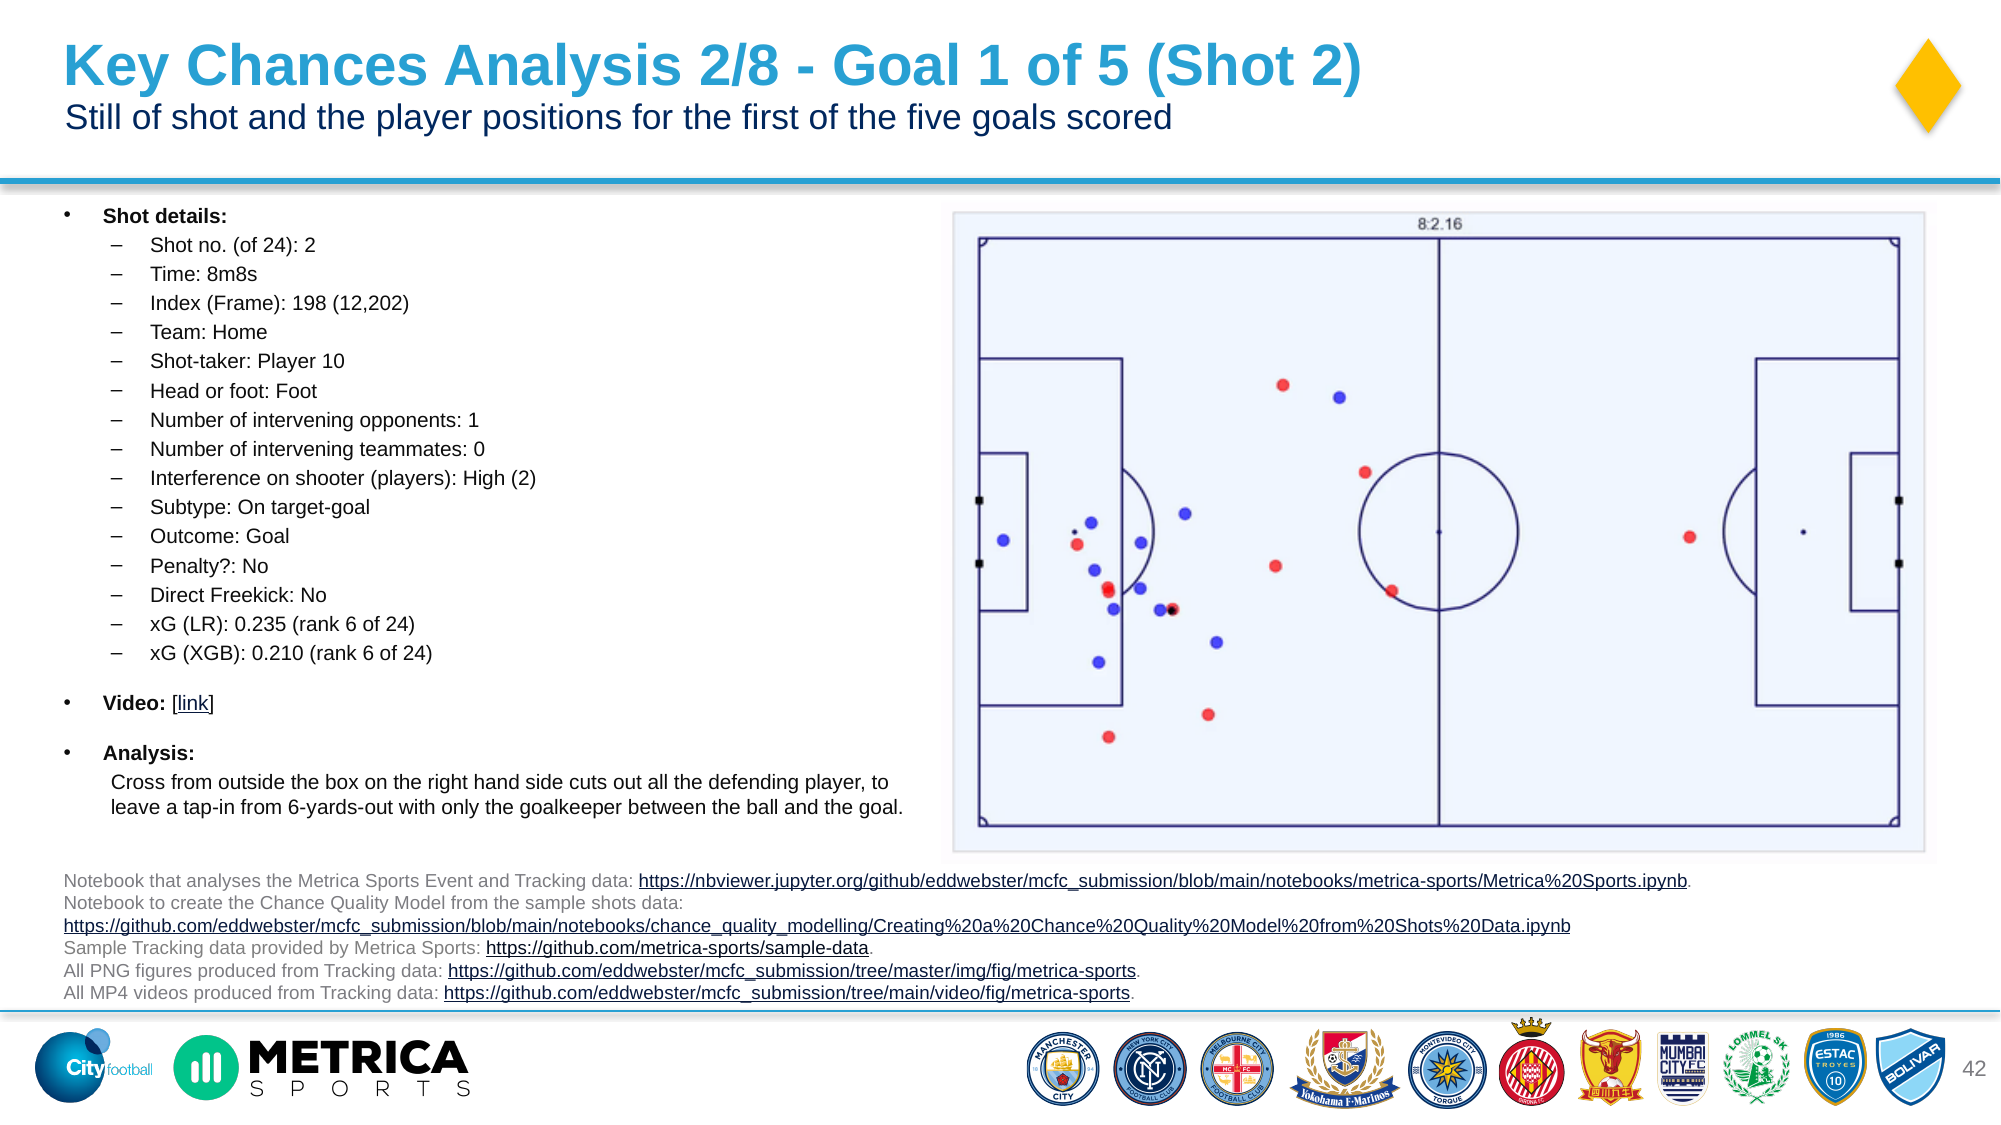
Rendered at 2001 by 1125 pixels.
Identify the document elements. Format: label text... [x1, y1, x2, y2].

list Notebook that analyses the Metrica Sports Event and Tracking data: https://nbviewer.jupyter.org/github/eddwebster/mcfc_submission/blob/main/notebooks/metrica-sports/Metrica%20Sports.ipynb. Notebook to create the Chance Quality Model from the sample shots data: https://github.com/eddwebster/mcfc_submission/blob/main/notebooks/chance_quality_modelling/Creating%20a%20Chance%20Quality%20Model%20from%20Shots%20Data.ipynb Sample Tracking data provided by Metrica Sports: https://github.com/metrica-sports/sample-data. All PNG figures produced from Tracking data: https://github.com/eddwebster/mcfc_submission/tree/master/img/fig/metrica-sports. All MP4 videos produced from Tracking data: https://github.com/eddwebster/mcfc_submission/tree/main/video/fig/metrica-sports. [63, 859, 1937, 1004]
text_box [1894, 37, 1963, 134]
list Shot details: Shot no. (of 24): 2 Time: 8m8s Index (Frame): 198 (12,202) Team: Home Shot-taker: Player 10 Head or foot: Foot Number of intervening opponents: 1 Number of intervening teammates: 0 Interference on shooter (players): High (2) Subtype: On target-goal Outcome: Goal Penalty?: No Direct Freekick: No xG (LR): 0.235 (rank 6 of 24) xG (XGB): 0.210 (rank 6 of 24) Video: [link] Analysis: Cross from outside the box on the right hand side cuts out all the defending player, to leave a tap-in from 6-yards-out with only the goalkeeper between the ball and the goal. [63, 202, 936, 859]
picture [1718, 1028, 1795, 1106]
list Key Chances Analysis 2/8 - Goal 1 of 5 (Shot 2) [63, 26, 1710, 105]
picture [1875, 1028, 1946, 1106]
picture [940, 200, 1937, 865]
list Still of shot and the player positions for the first of the five goals scored [64, 94, 1712, 139]
picture [1498, 1017, 1709, 1106]
slide_number 42 [1936, 1044, 1987, 1091]
picture [1804, 1028, 1867, 1106]
picture [1026, 1017, 1487, 1109]
picture [35, 1028, 152, 1103]
picture [160, 1027, 483, 1108]
